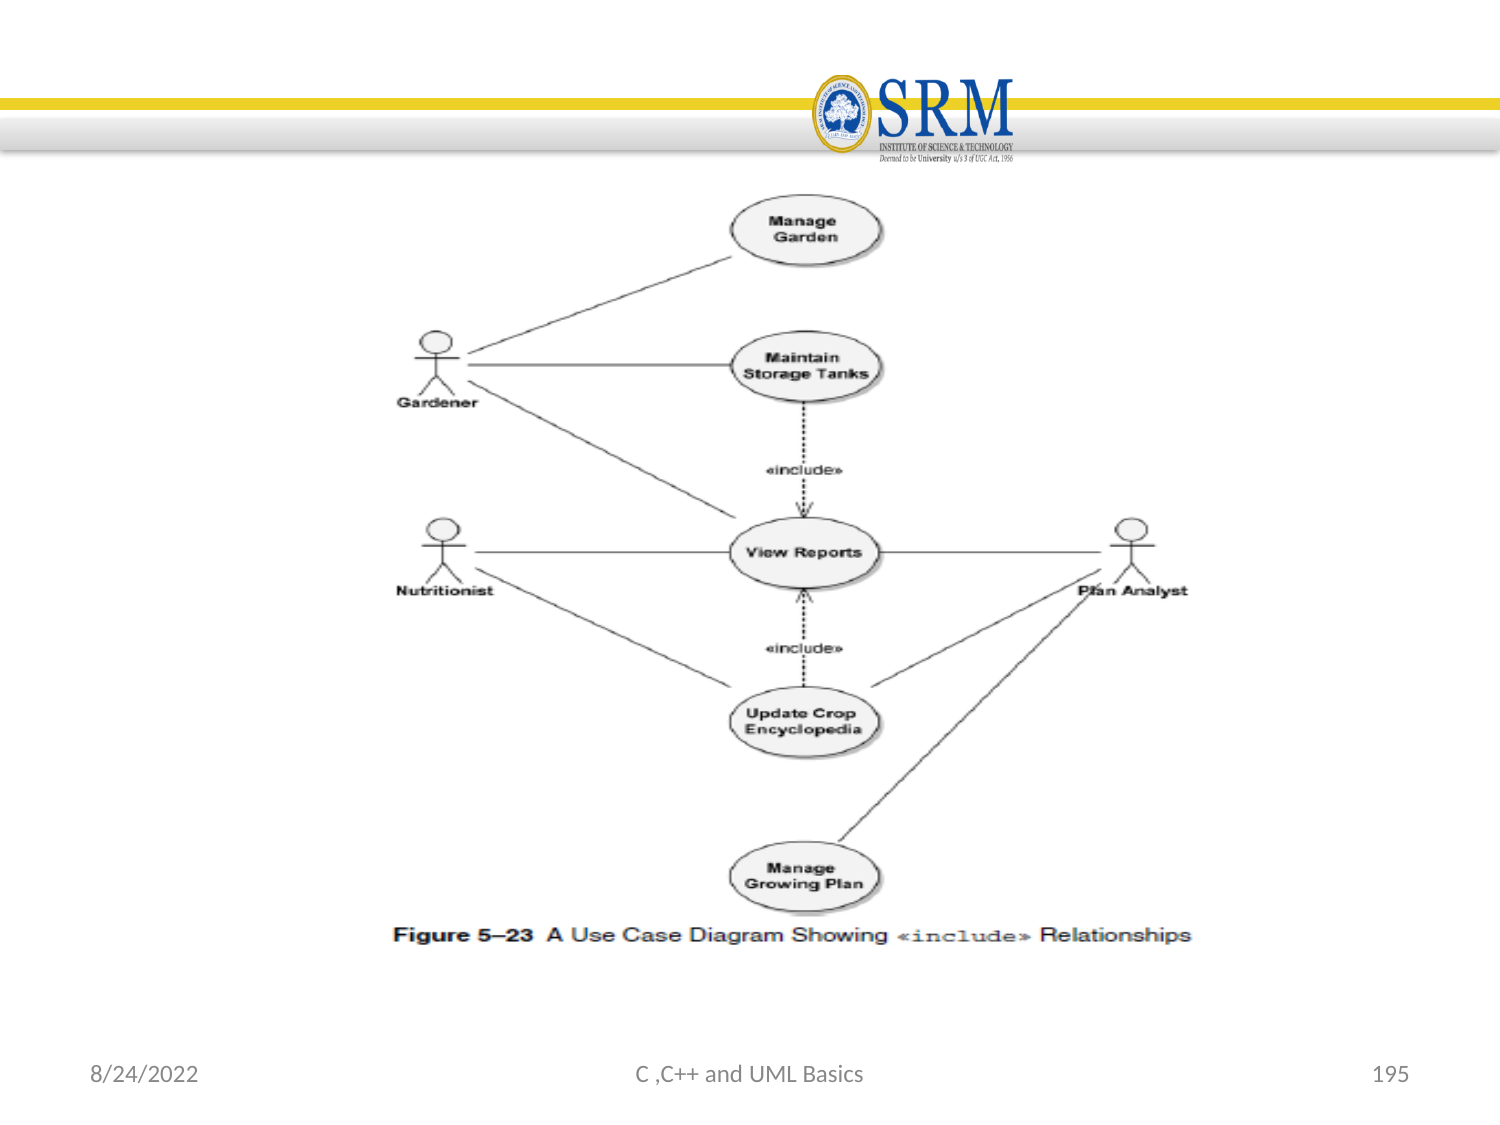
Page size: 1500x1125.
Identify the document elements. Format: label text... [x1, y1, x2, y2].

footer C ,C++ and UML Basics [512, 1042, 988, 1103]
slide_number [75, 1042, 425, 1103]
picture [224, 181, 1288, 970]
picture [812, 75, 1013, 163]
slide_number 195 [1074, 1042, 1425, 1103]
